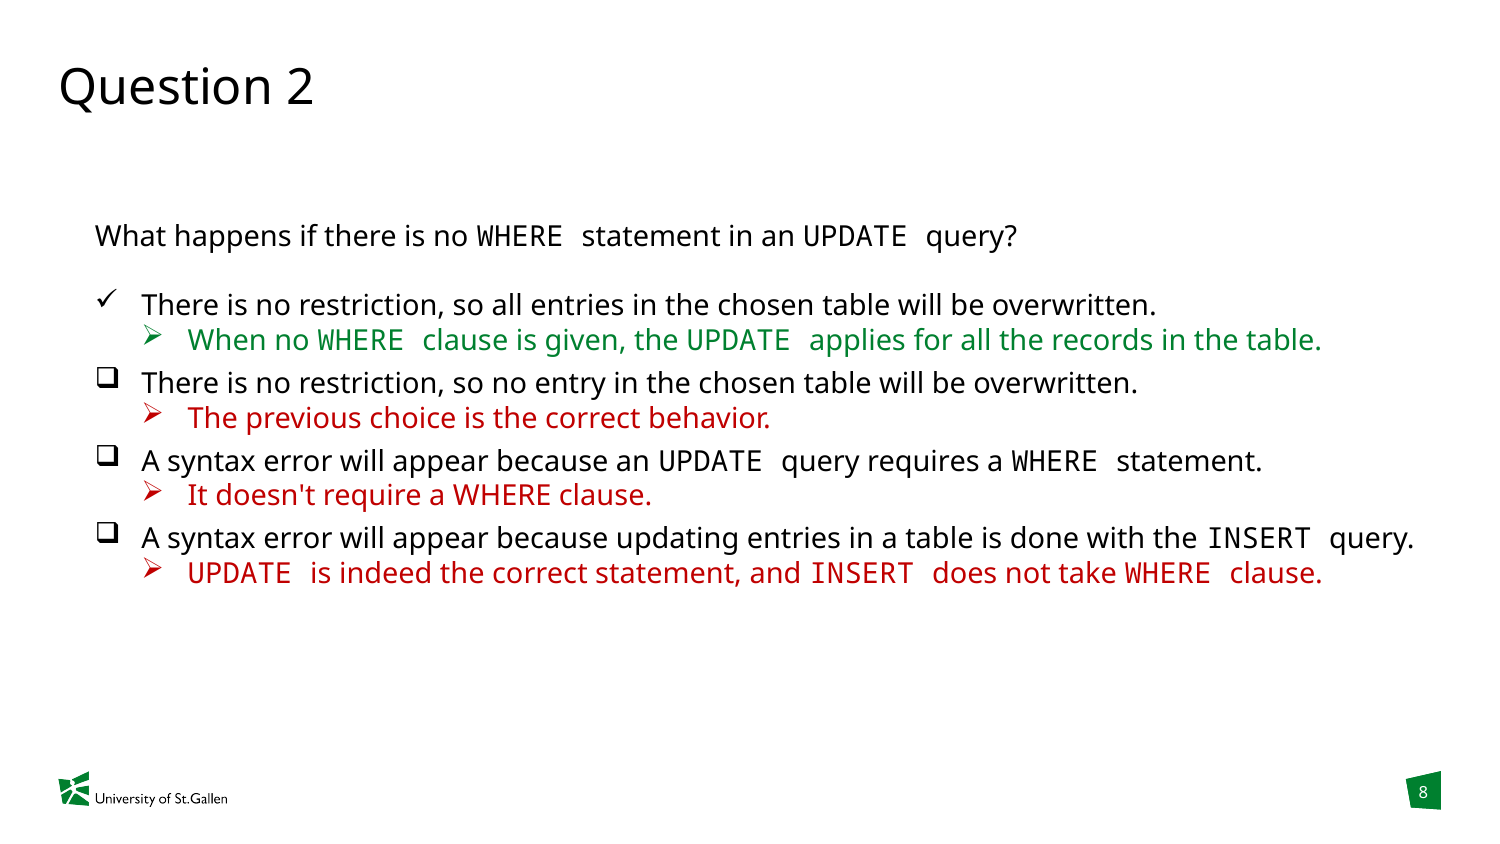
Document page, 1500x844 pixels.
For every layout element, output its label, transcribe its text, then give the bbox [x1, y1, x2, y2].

list What happens if there is no WHERE statement in an UPDATE query? There is no restriction, so all entries in the chosen table will be overwritten. When no WHERE clause is given, the UPDATE applies for all the records in the table. There is no restriction, so no entry in the chosen table will be overwritten. The previous choice is the correct behavior. A syntax error will appear because an UPDATE query requires a WHERE statement. It doesn't require a WHERE clause. A syntax error will appear because updating entries in a table is done with the INSERT query. UPDATE is indeed the correct statement, and INSERT does not take WHERE clause. [94, 217, 1420, 626]
slide_number 8 [1405, 782, 1442, 827]
picture [58, 771, 227, 807]
title Question 2 [58, 61, 1442, 162]
